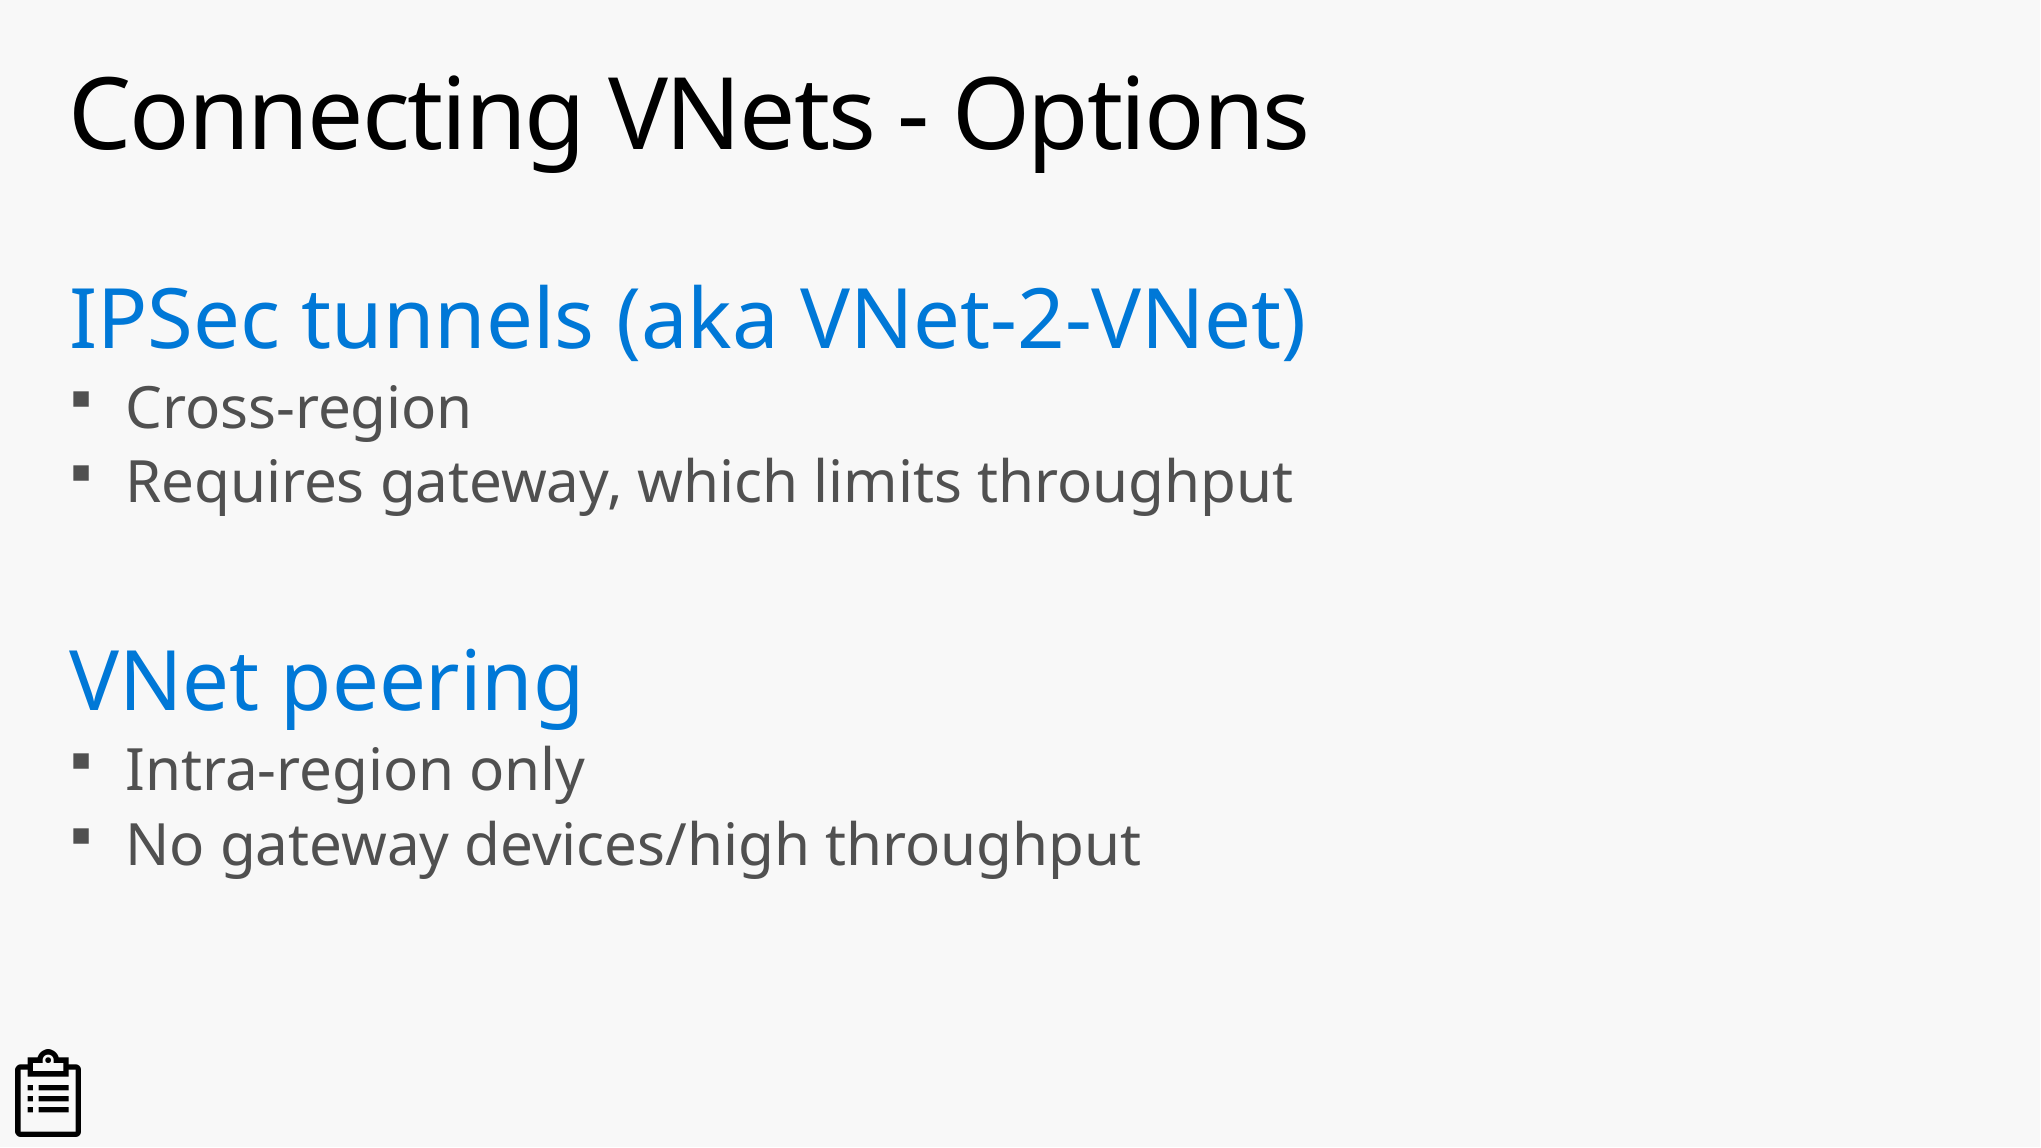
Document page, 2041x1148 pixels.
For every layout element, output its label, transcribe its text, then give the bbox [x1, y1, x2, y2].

title Connecting VNets - Options [45, 48, 1996, 199]
list IPSec tunnels (aka VNet-2-VNet) Cross-region Requires gateway, which limits throughput VNet peering Intra-region only No gateway devices/high throughput [45, 261, 1995, 854]
picture [4, 1049, 92, 1137]
